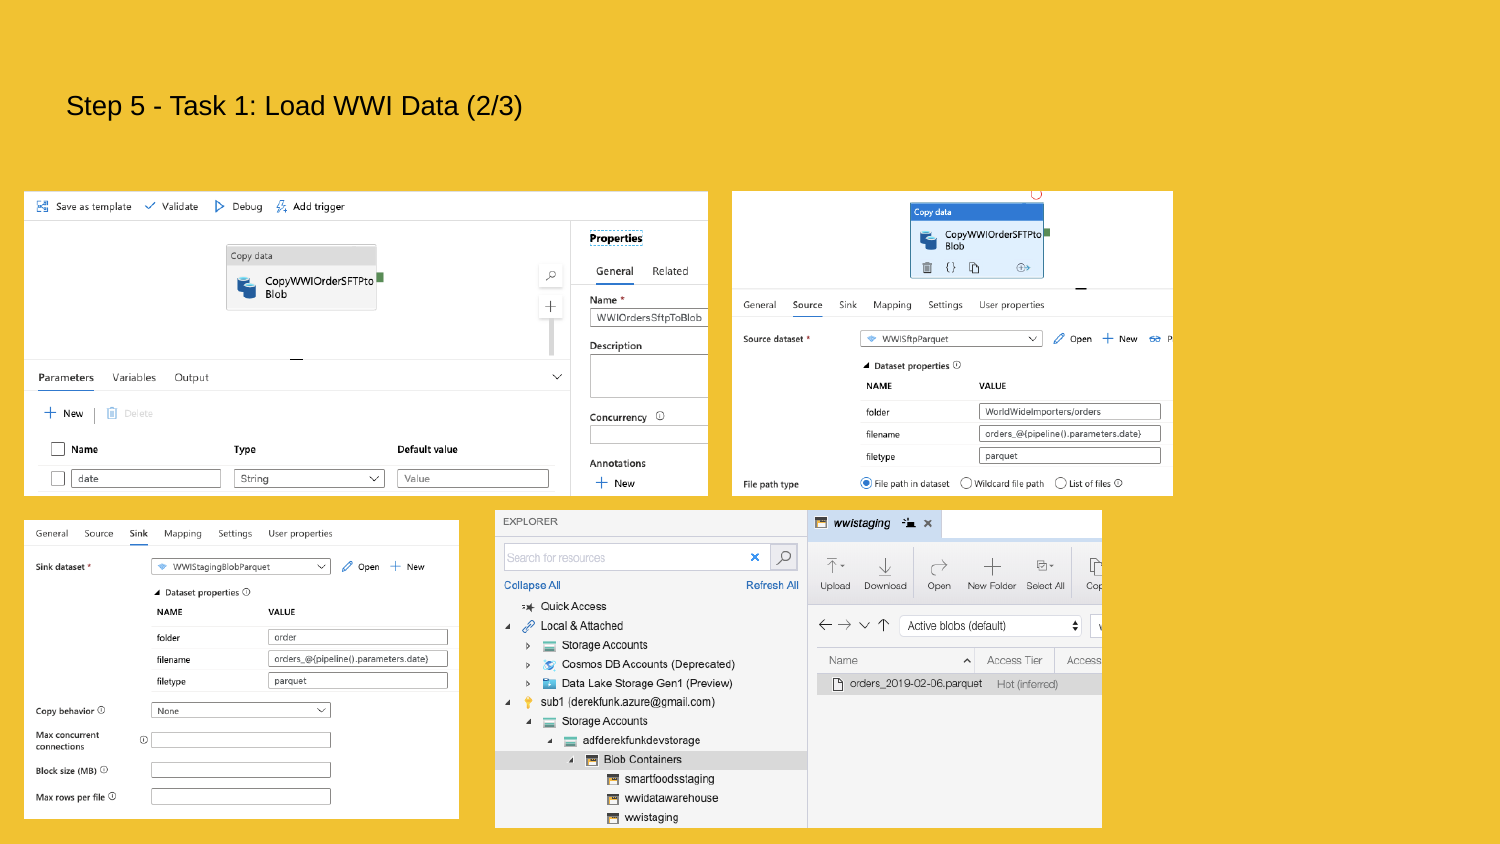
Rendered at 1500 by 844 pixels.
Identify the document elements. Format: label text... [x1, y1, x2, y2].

picture [495, 510, 1103, 829]
picture [24, 191, 708, 496]
picture [24, 519, 459, 819]
picture [732, 191, 1173, 496]
title Step 5 - Task 1: Load WWI Data (2/3) [51, 72, 1449, 167]
